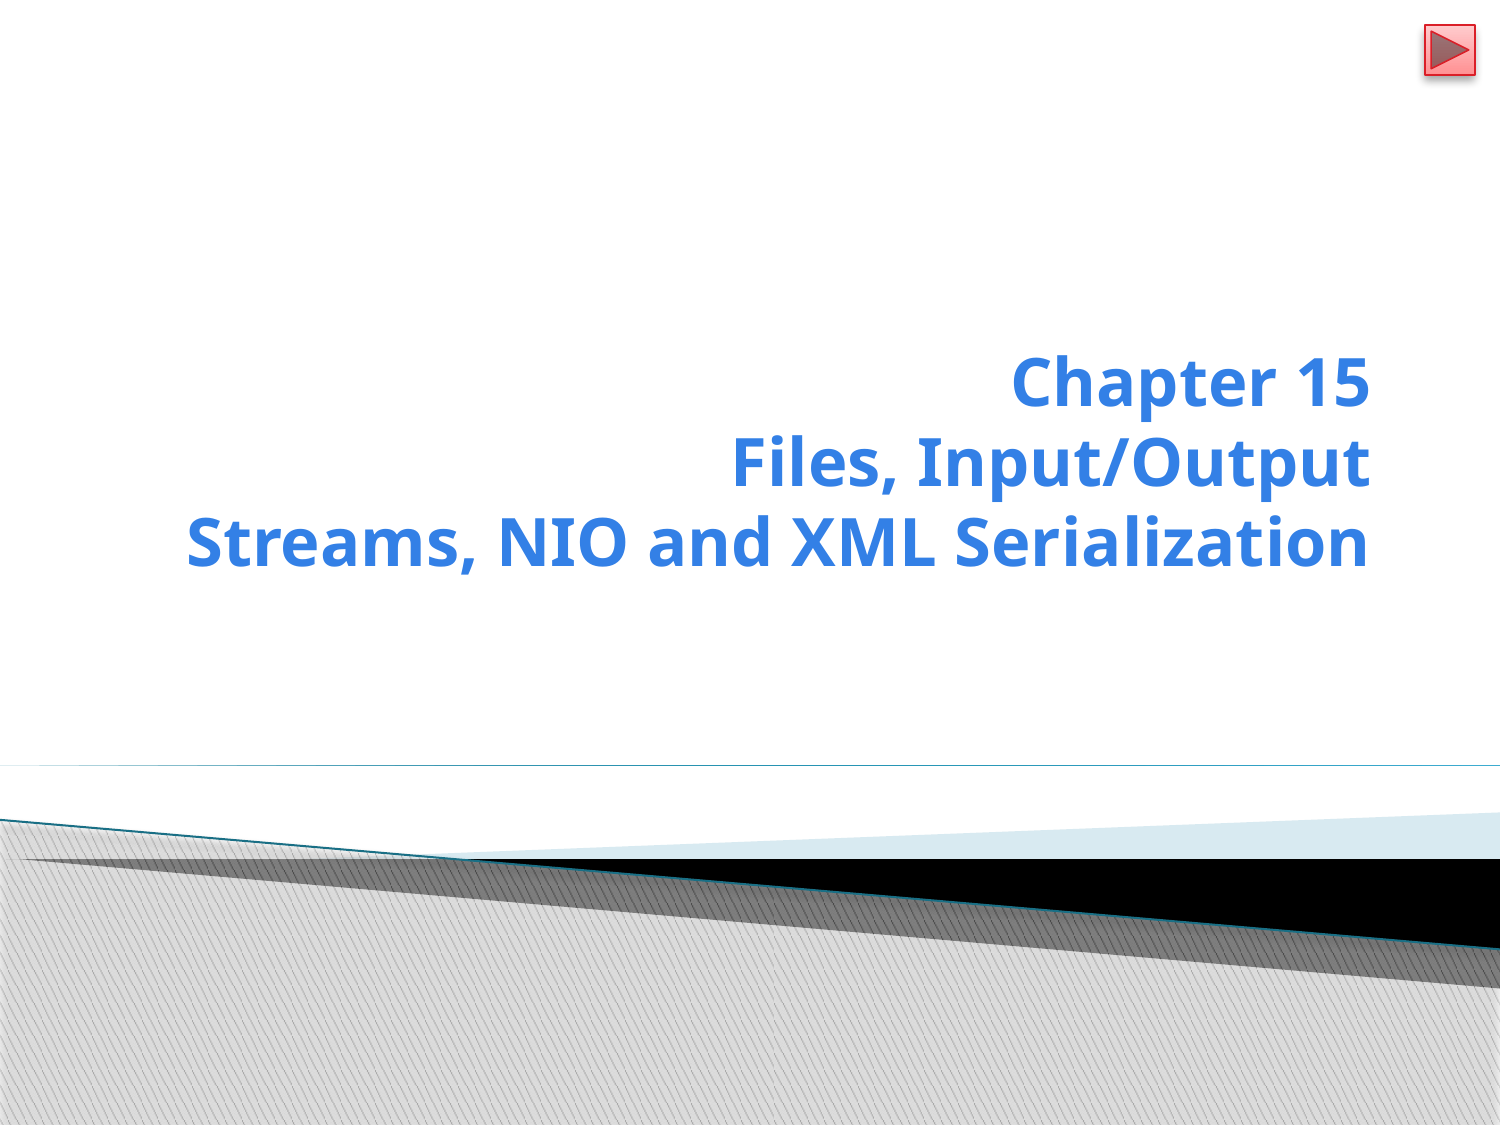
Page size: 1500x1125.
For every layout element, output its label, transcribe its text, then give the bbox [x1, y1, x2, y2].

footer [450, 1051, 1105, 1112]
title Chapter 15 Files, Input/Output Streams, NIO and XML Serialization [112, 287, 1388, 588]
subtitle [112, 592, 1388, 790]
picture [5, 859, 1500, 989]
